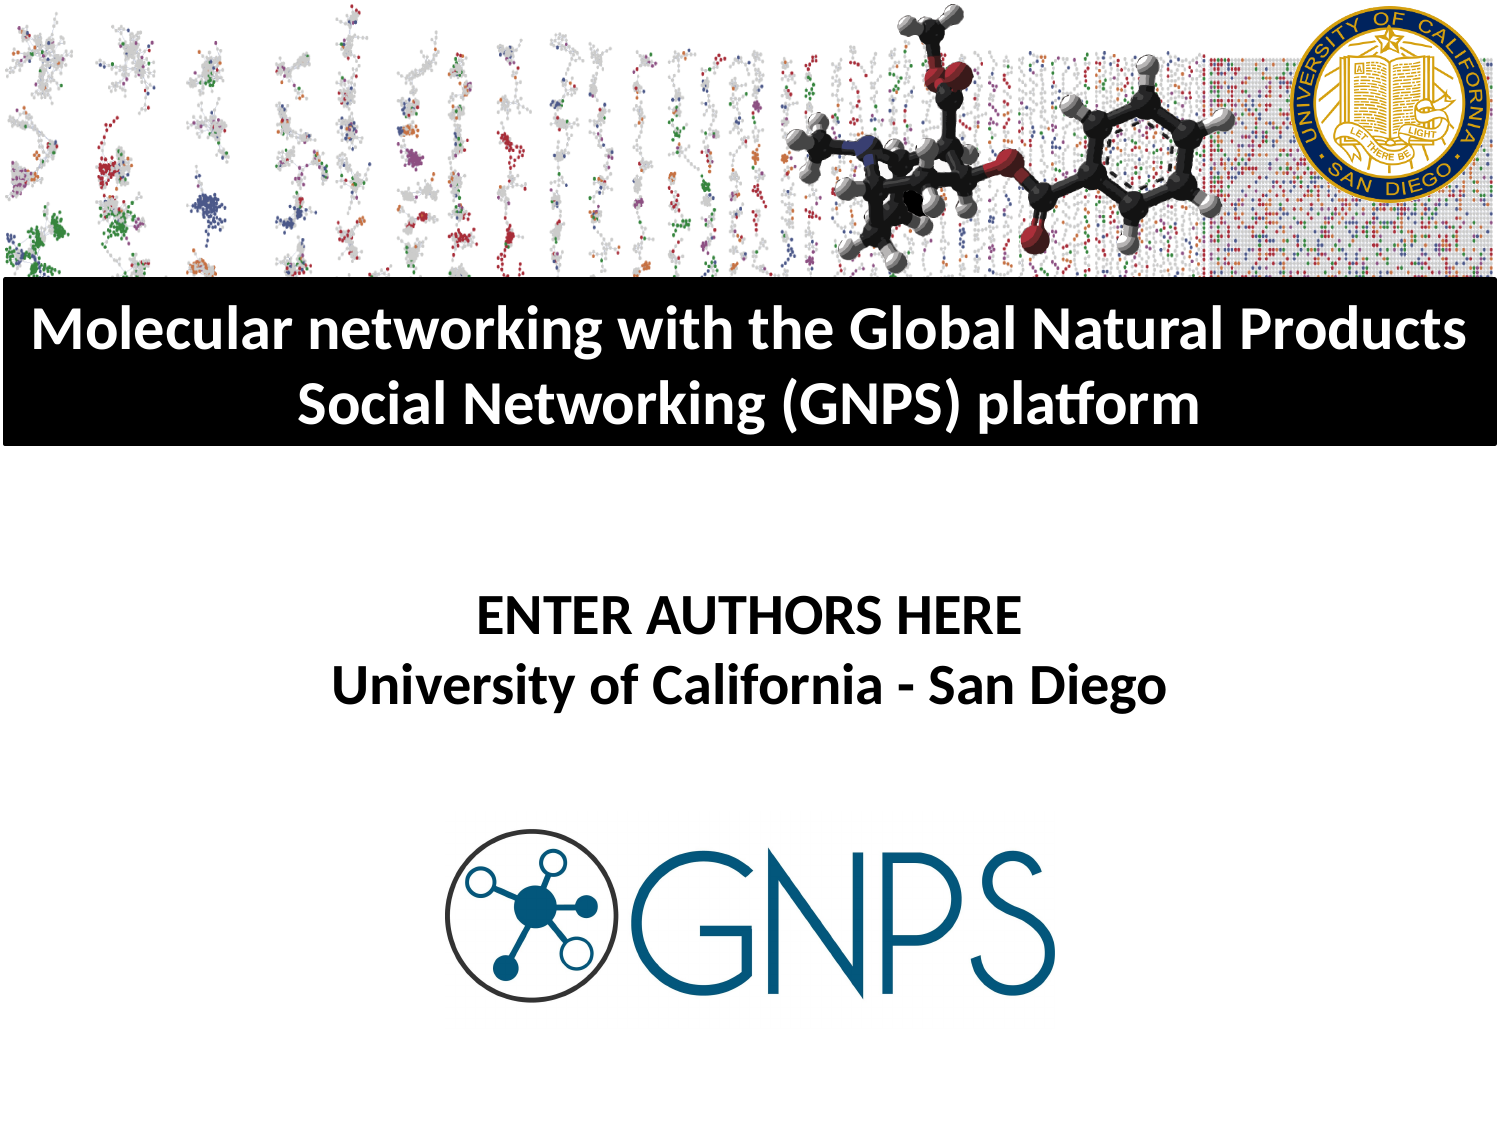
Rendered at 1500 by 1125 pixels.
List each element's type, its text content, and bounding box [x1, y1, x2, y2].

picture [4, 4, 1500, 280]
picture [444, 810, 1055, 1029]
text_box ENTER AUTHORS HERE University of California - San Diego [5, 568, 1495, 724]
text_box Molecular networking with the Global Natural Products Social Networking (GNPS) platform [3, 286, 1497, 446]
